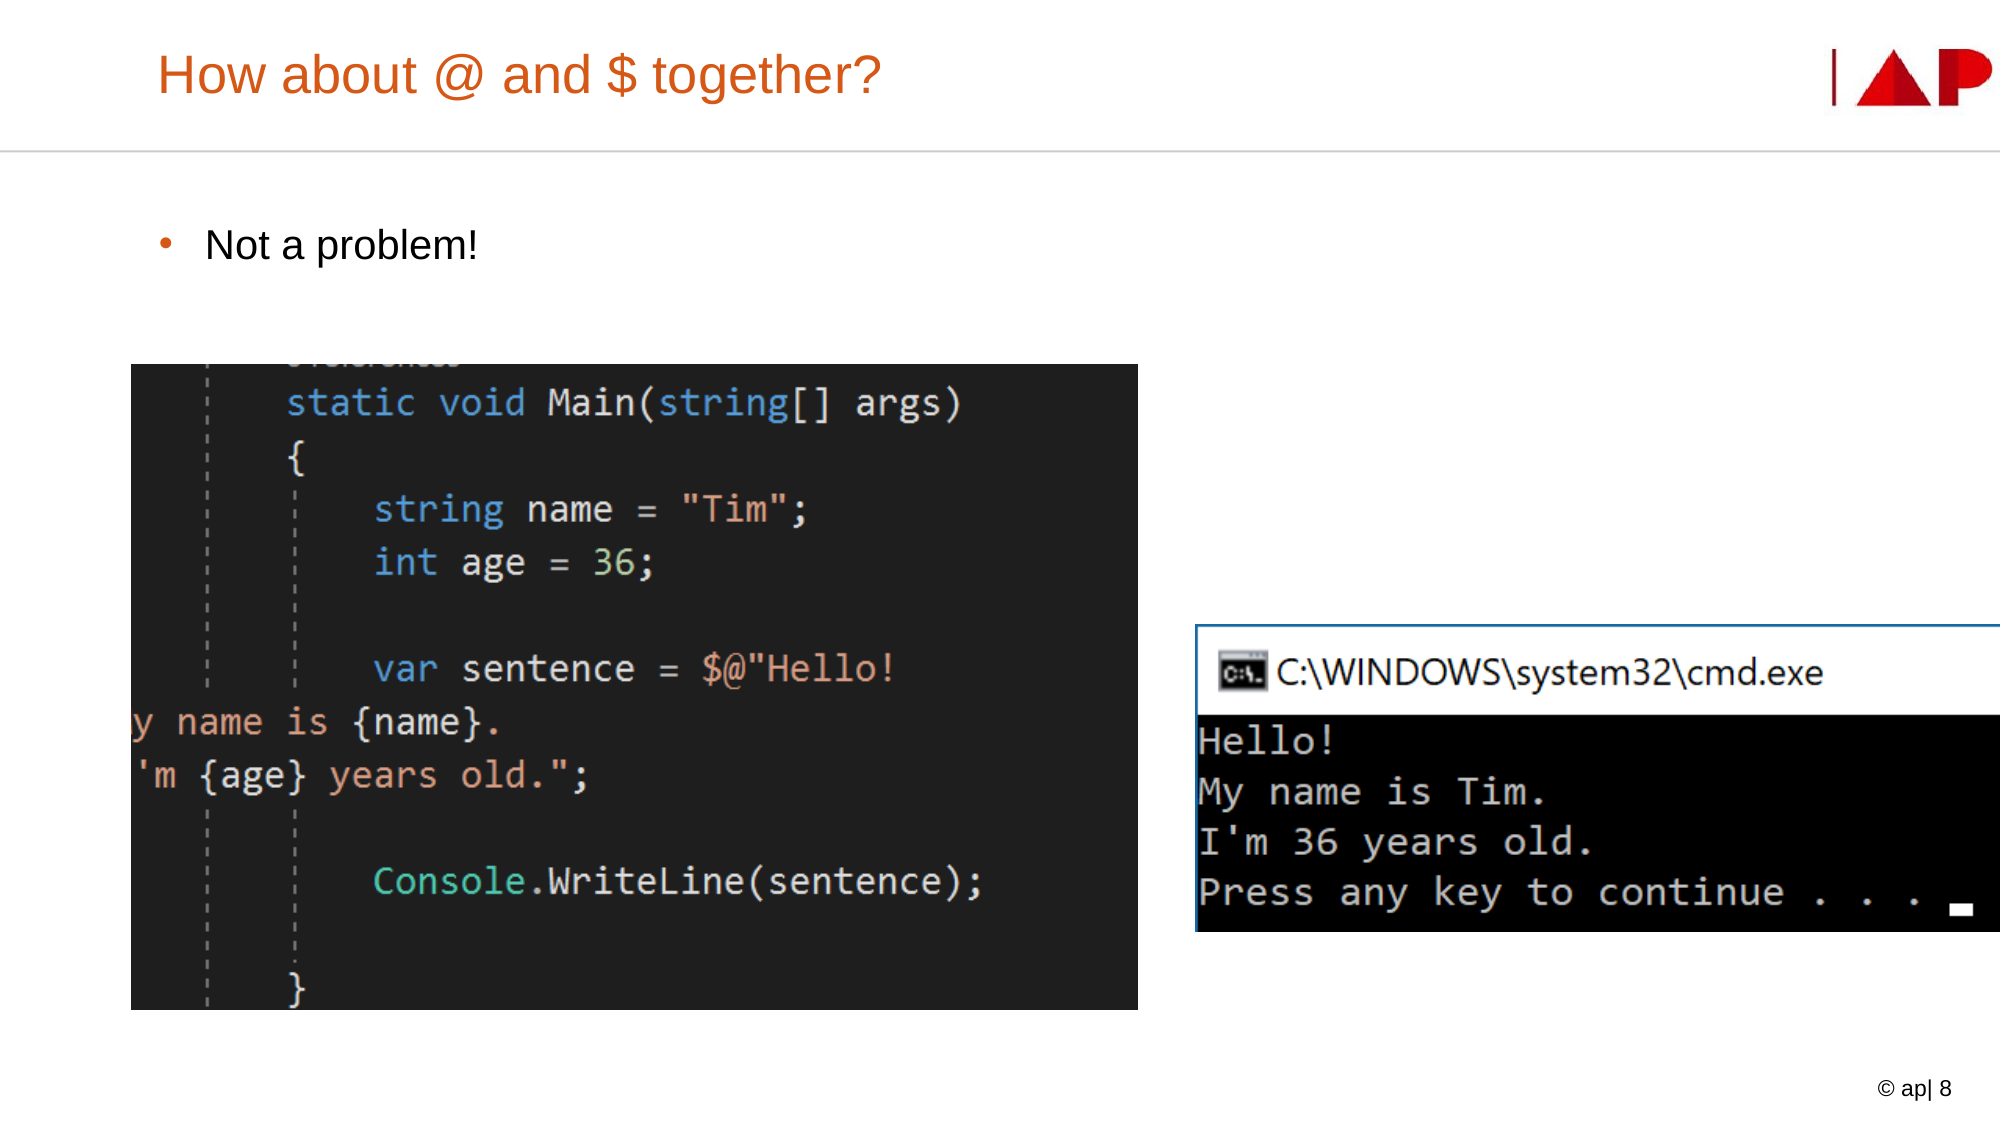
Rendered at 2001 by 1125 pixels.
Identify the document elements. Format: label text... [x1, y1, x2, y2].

picture [1843, 10, 2000, 142]
picture [1195, 624, 2000, 932]
title How about @ and $ together? [157, 0, 1843, 152]
list Not a problem! [157, 217, 1955, 1023]
picture [131, 363, 1138, 1010]
slide_number © ap| 8 [1425, 1061, 1953, 1113]
